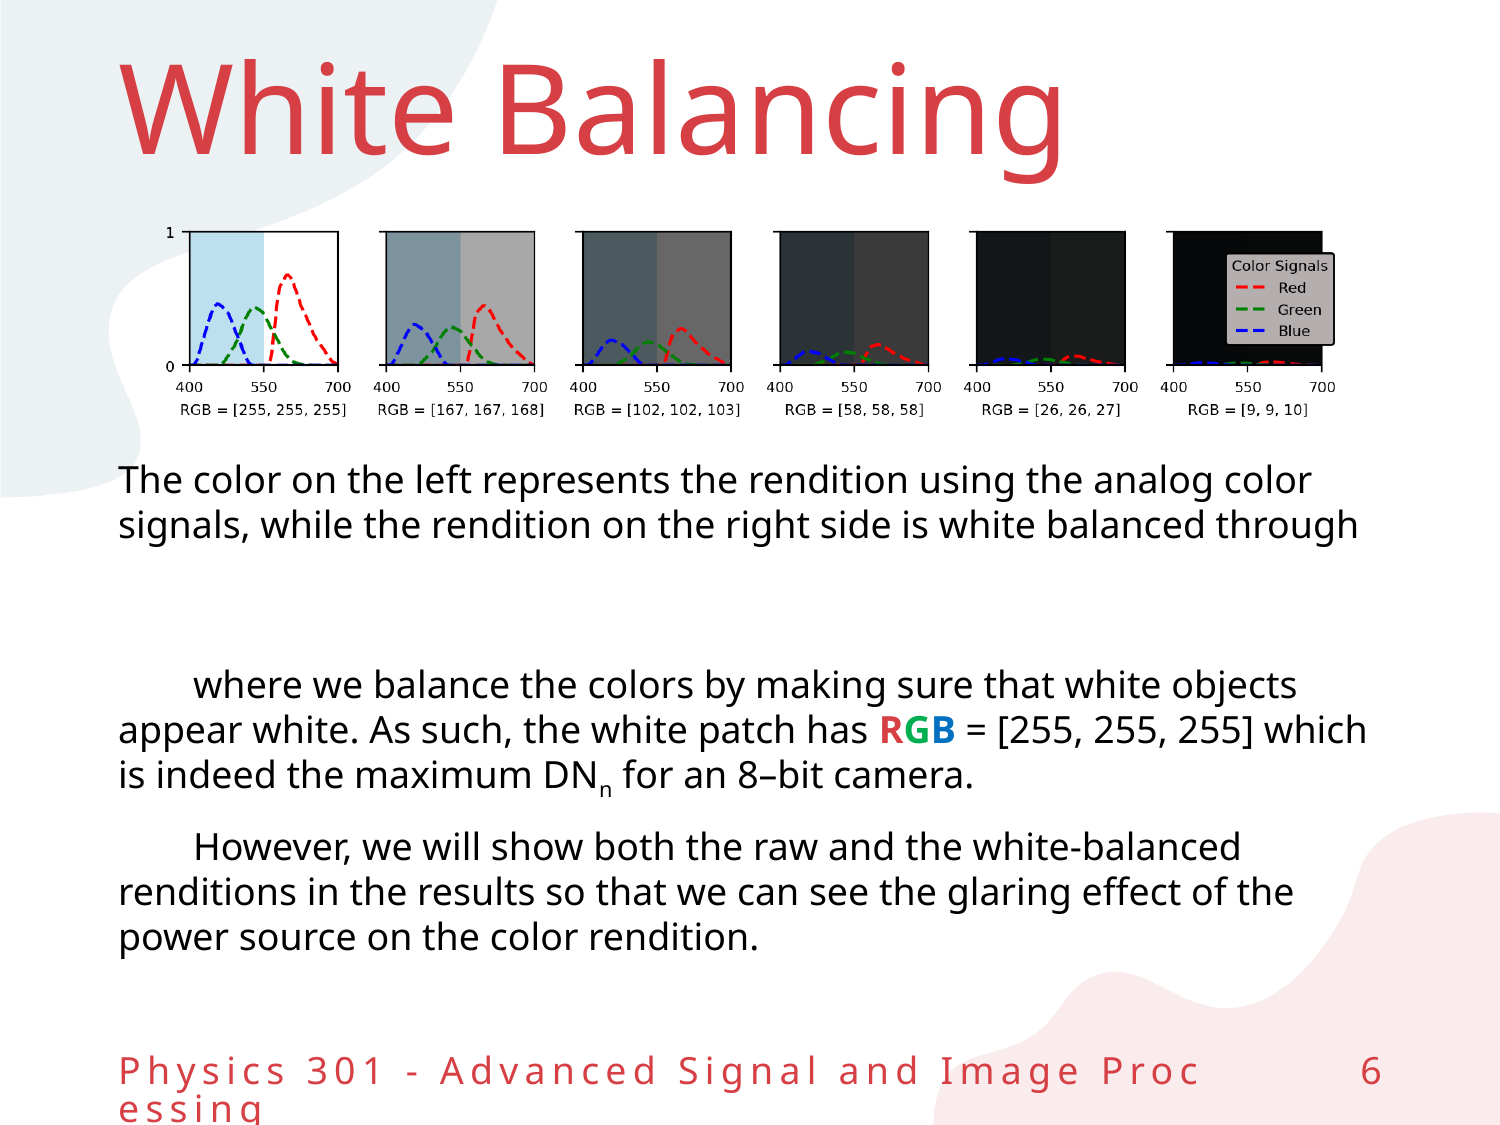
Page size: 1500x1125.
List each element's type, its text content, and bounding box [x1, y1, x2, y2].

picture [852, 478, 1500, 1125]
picture [852, 520, 864, 536]
picture [1196, 478, 1208, 491]
picture [561, 475, 568, 481]
picture [1098, 483, 1108, 491]
picture [854, 887, 864, 893]
picture [924, 478, 935, 491]
picture [1, 0, 1350, 568]
picture [868, 478, 880, 491]
footer Physics 301 - Advanced Signal and Image Processing [103, 1042, 1222, 1103]
picture [852, 730, 863, 741]
picture [561, 484, 568, 490]
picture [1246, 478, 1258, 491]
title White Balancing [103, 59, 1397, 169]
picture [1173, 478, 1185, 491]
picture [1142, 483, 1152, 491]
picture [1279, 478, 1291, 491]
picture [998, 478, 1010, 491]
slide_number 6 [1244, 1042, 1397, 1103]
